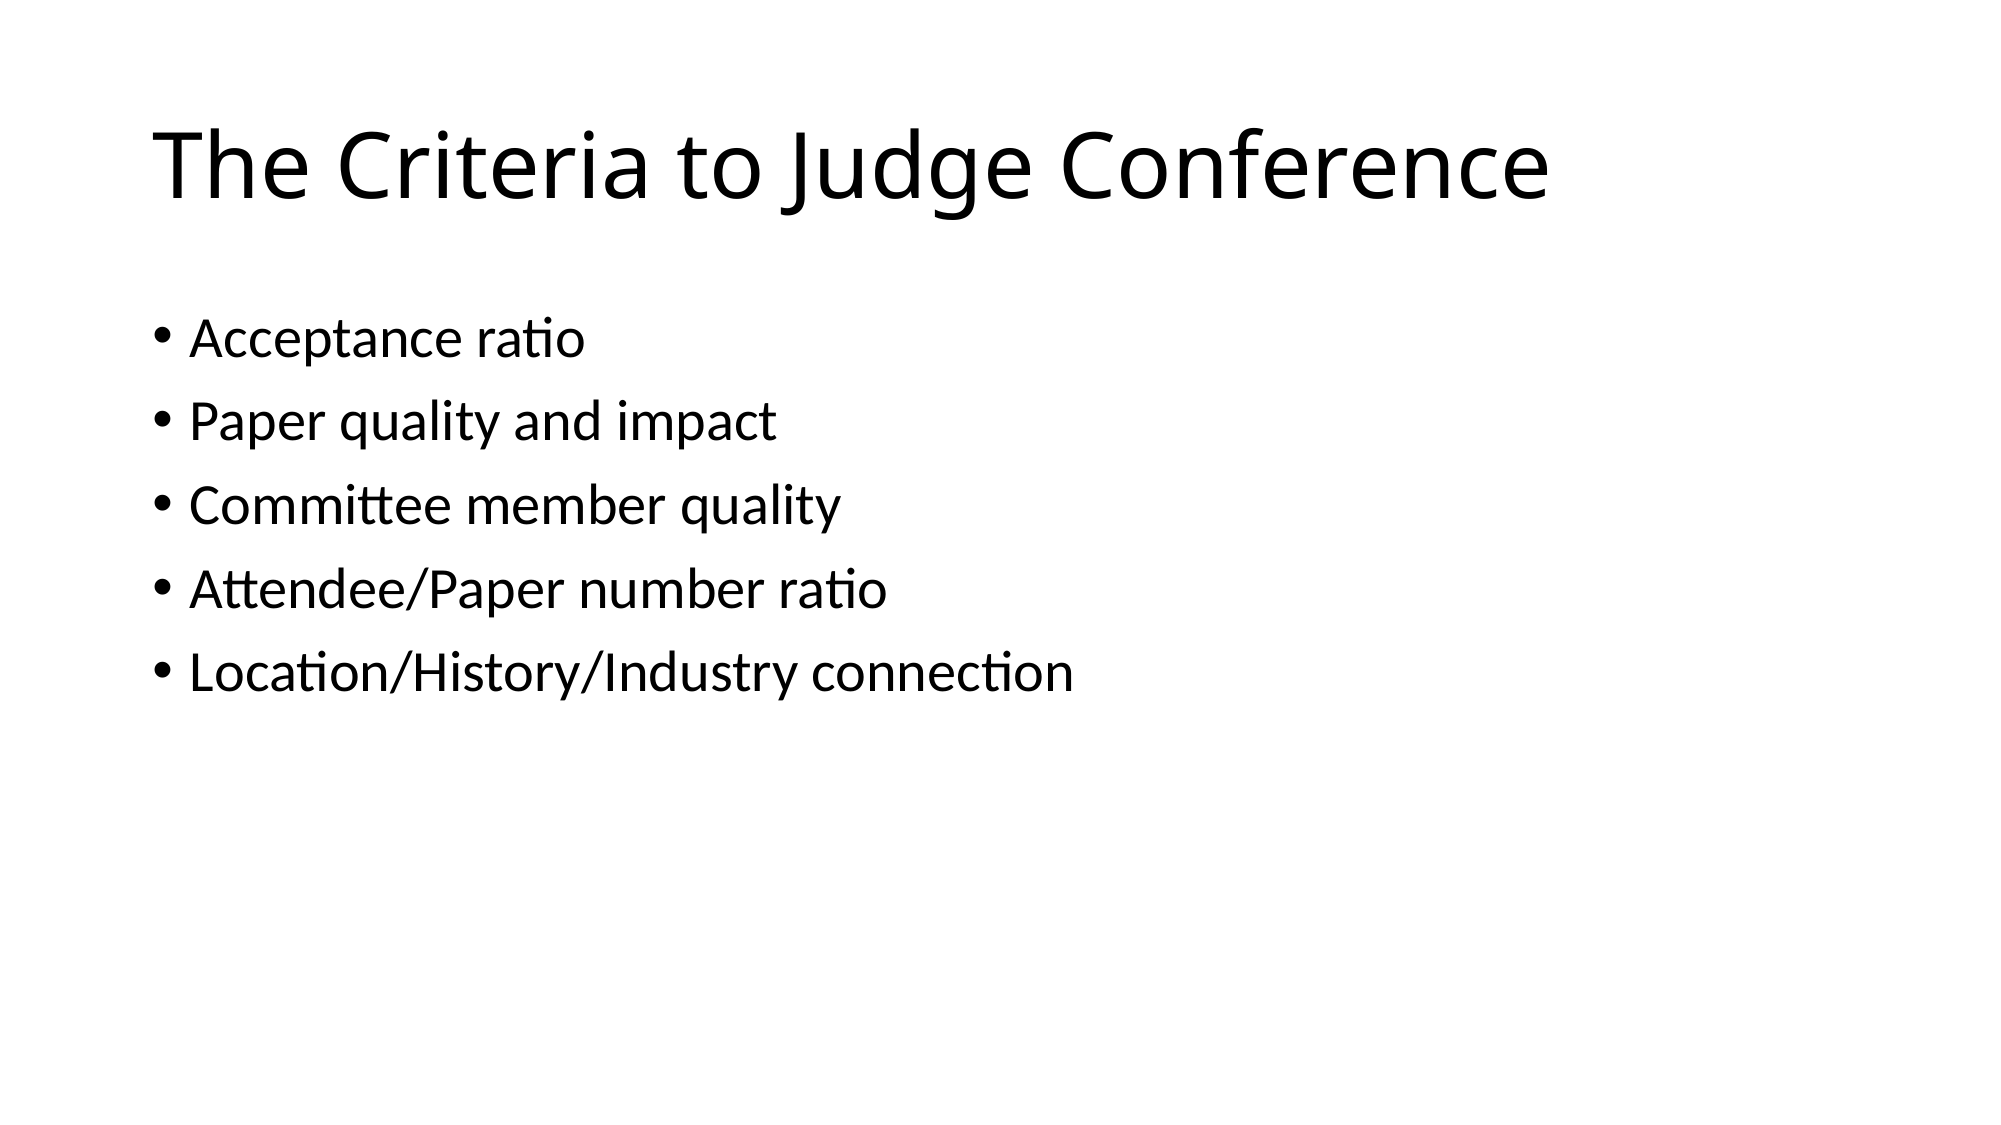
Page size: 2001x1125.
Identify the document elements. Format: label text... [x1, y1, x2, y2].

title The Criteria to Judge Conference [137, 59, 1863, 278]
list Acceptance ratio Paper quality and impact Committee member quality Attendee/Paper number ratio Location/History/Industry connection [137, 299, 1863, 1014]
